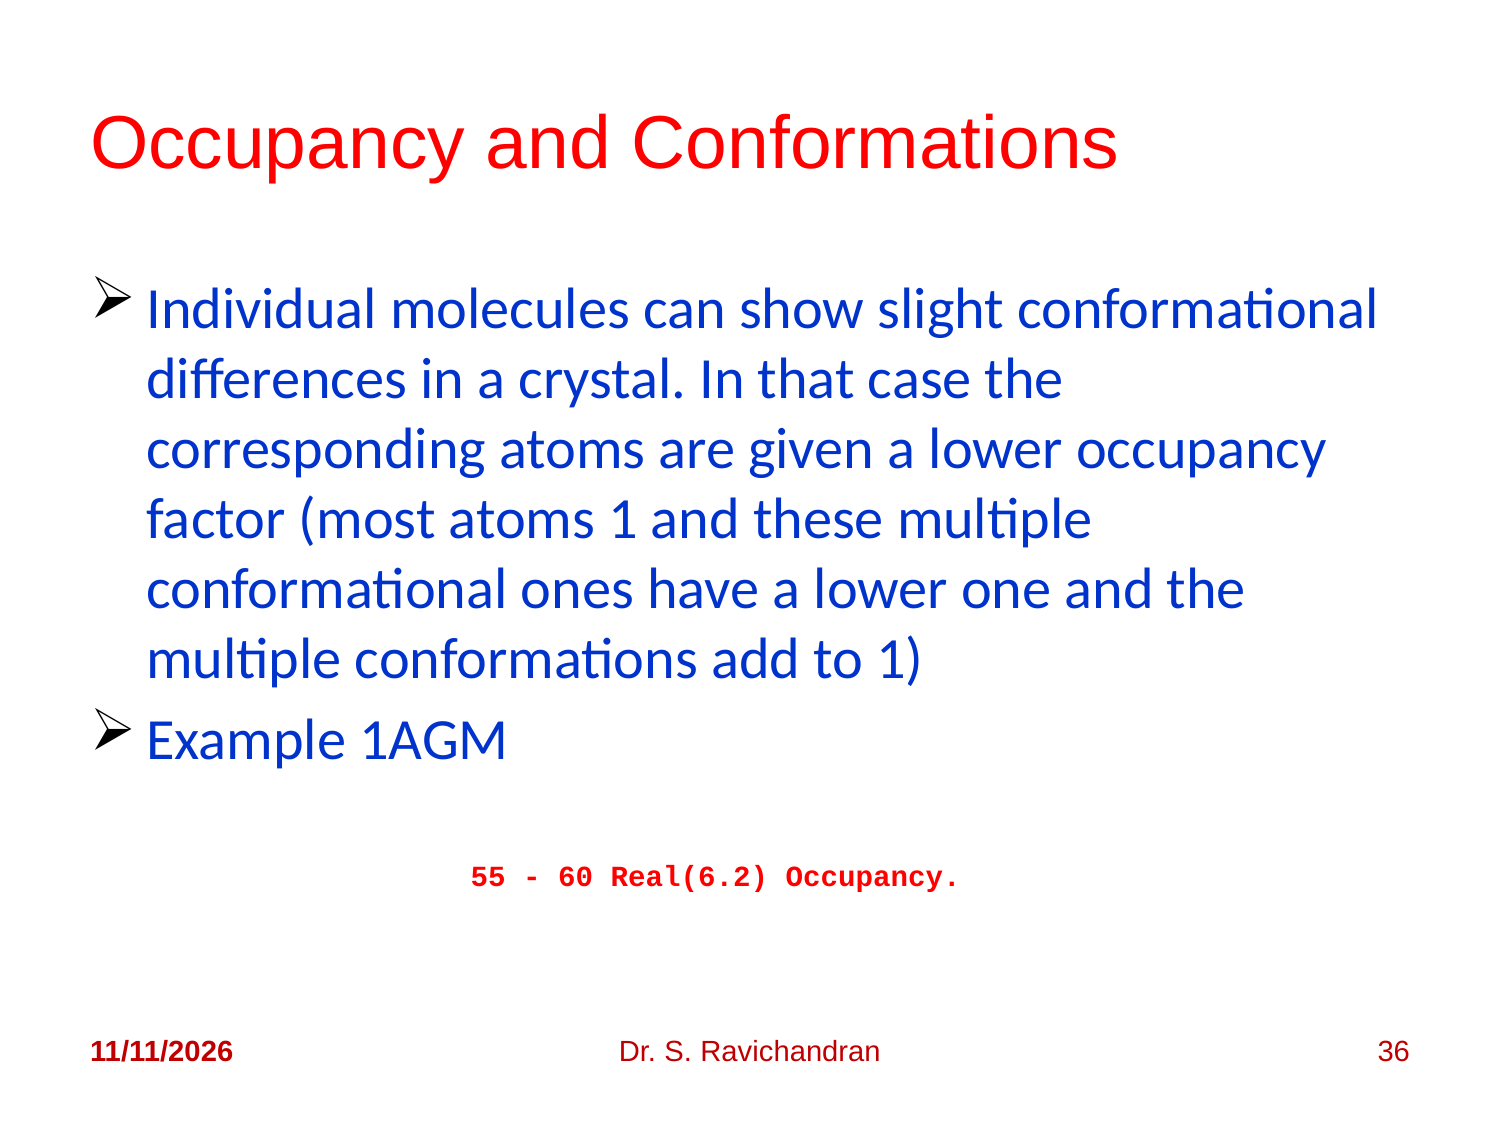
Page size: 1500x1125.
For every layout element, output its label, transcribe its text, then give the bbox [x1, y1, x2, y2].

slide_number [74, 1024, 426, 1103]
footer Dr. S. Ravichandran [512, 1024, 988, 1103]
title Occupancy and Conformations [75, 45, 1425, 233]
list Individual molecules can show slight conformational differences in a crystal. In that case the corresponding atoms are given a lower occupancy factor (most atoms 1 and these multiple conformational ones have a lower one and the multiple conformations add to 1) Example 1AGM [75, 262, 1425, 1005]
text_box 55 - 60 Real(6.2) Occupancy. [455, 849, 1030, 900]
slide_number 36 [1074, 1024, 1426, 1103]
